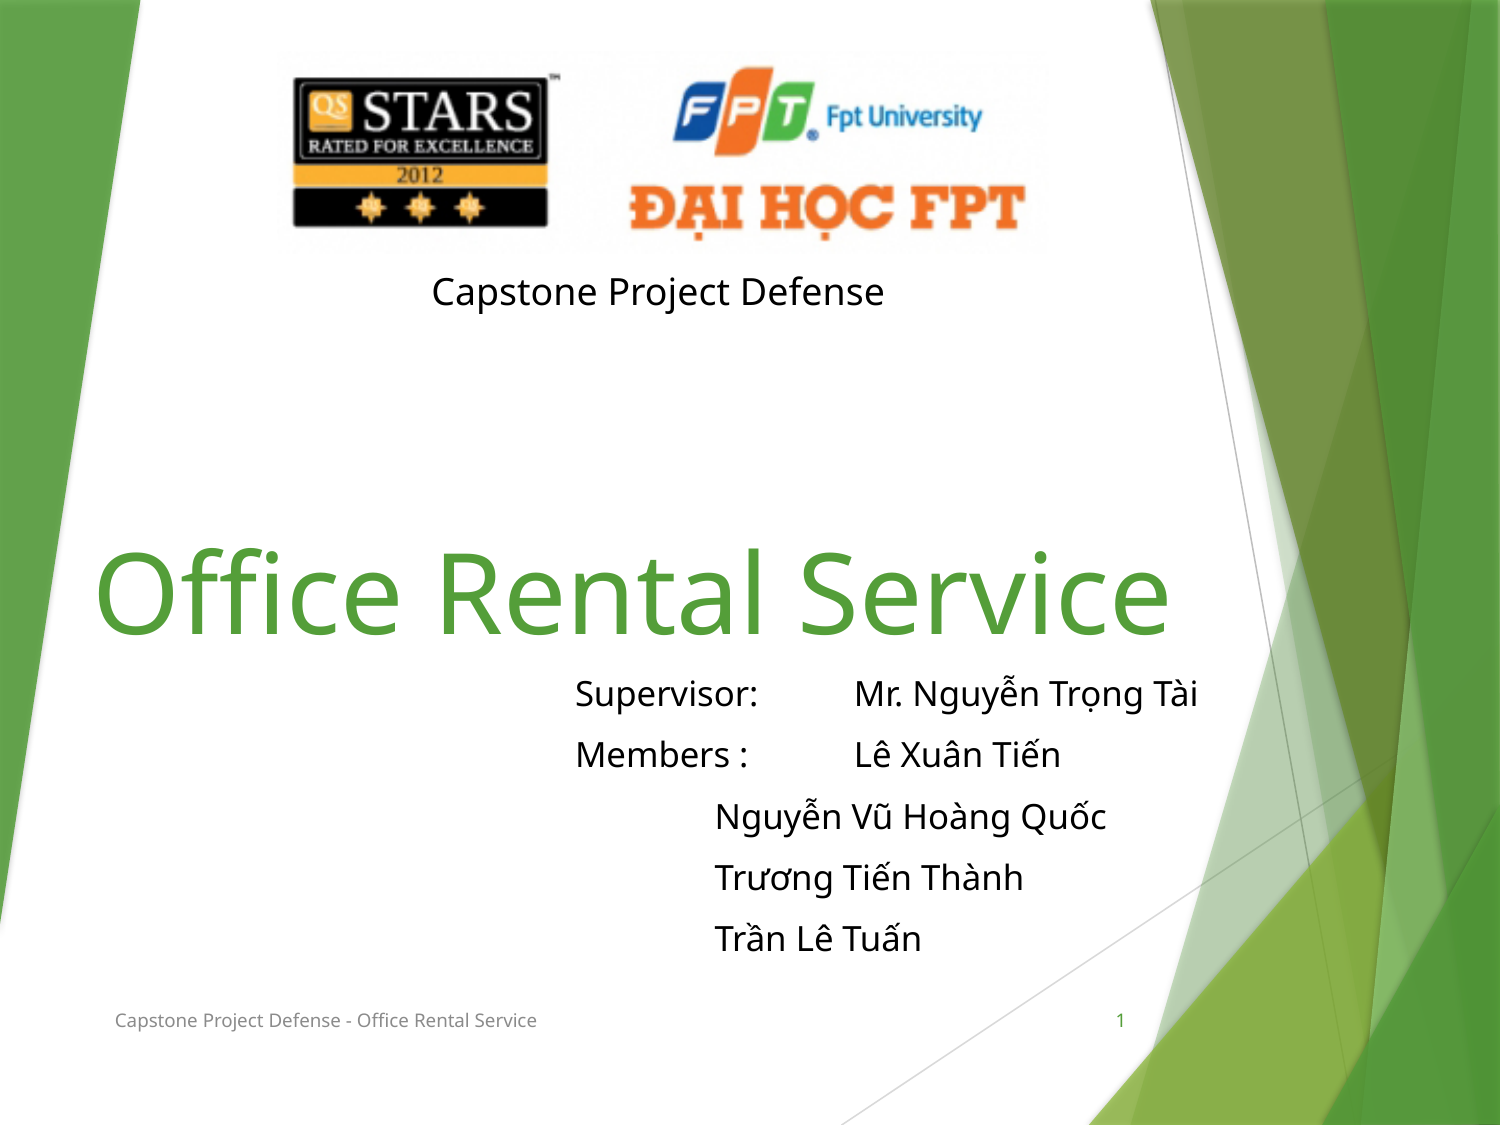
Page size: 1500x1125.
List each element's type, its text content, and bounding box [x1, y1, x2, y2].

picture [277, 50, 1050, 254]
footer Capstone Project Defense - Office Rental Service [99, 991, 859, 1051]
slide_number 1 [1057, 991, 1142, 1051]
text_box Capstone Project Defense [353, 264, 974, 321]
subtitle Supervisor: Mr. Nguyễn Trọng Tài Members : Lê Xuân Tiến Nguyễn Vũ Hoàng Quốc Trương Tiến Thành Trần Lê Tuấn [560, 664, 1256, 985]
title Office Rental Service [75, 506, 1189, 665]
